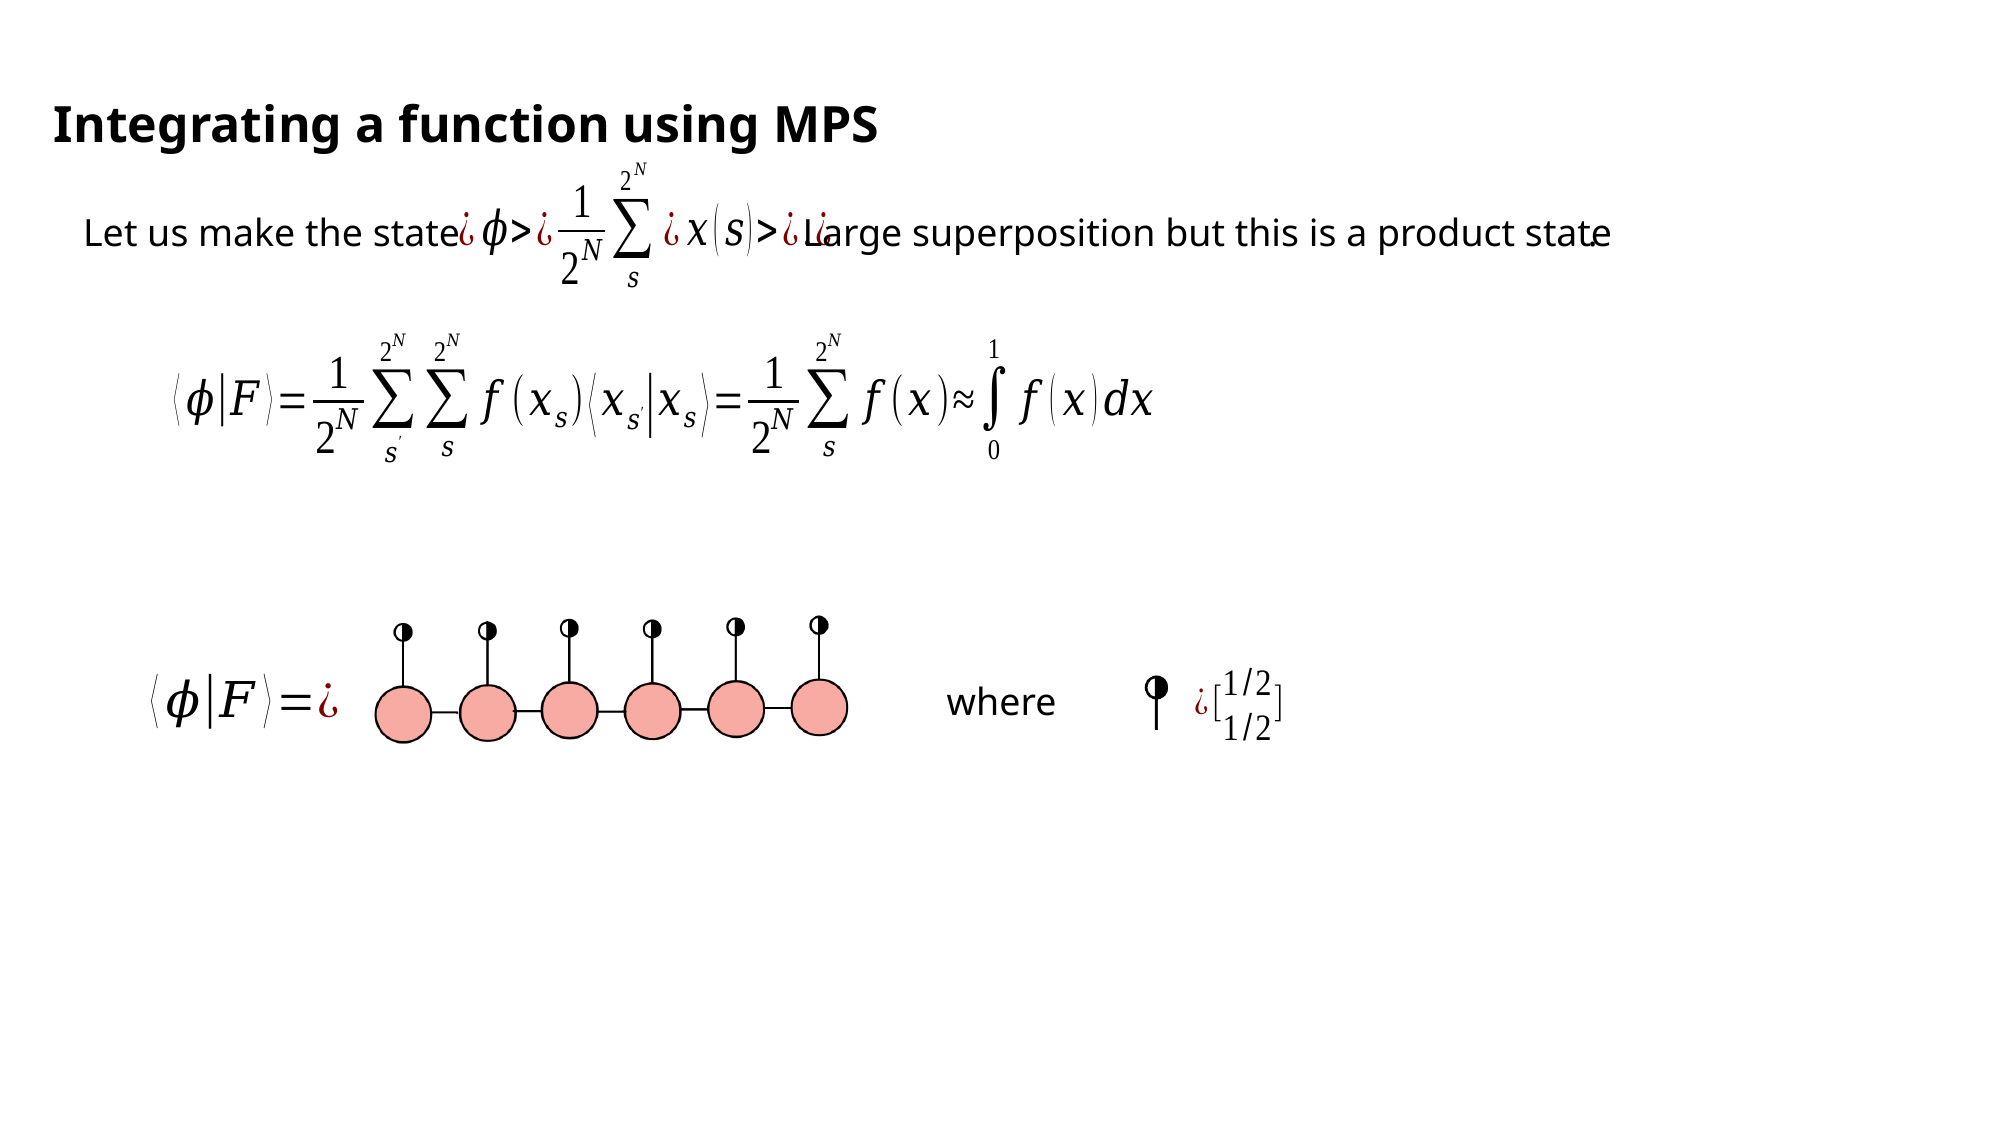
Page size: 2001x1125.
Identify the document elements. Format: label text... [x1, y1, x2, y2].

text_box where [931, 670, 1081, 731]
picture [1114, 632, 1213, 730]
text_box Integrating a function using MPS [26, 84, 895, 160]
picture [345, 549, 899, 793]
text_box Large superposition but this is a product state [787, 201, 1628, 261]
text_box Let us make the state [68, 201, 475, 261]
